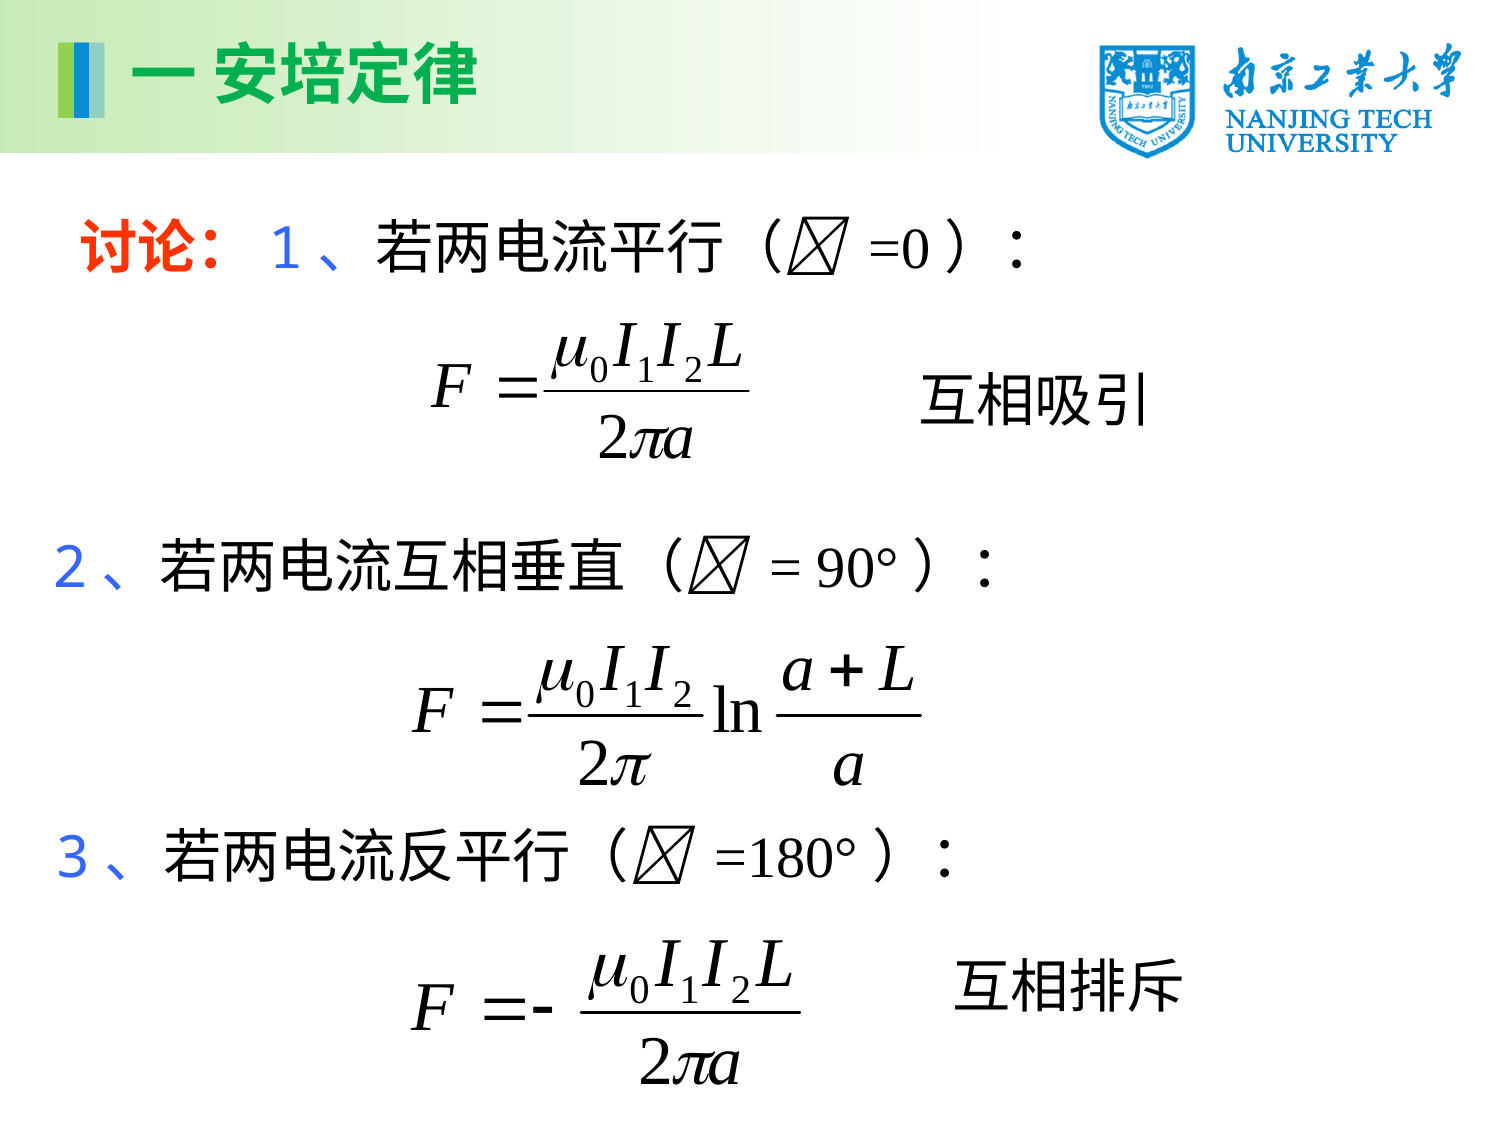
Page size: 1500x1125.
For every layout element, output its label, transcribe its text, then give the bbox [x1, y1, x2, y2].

text_box 互相排斥 [937, 941, 1213, 1027]
text_box 讨论：1、若两电流平行（ =0）： [64, 202, 1329, 288]
text_box 互相吸引 [903, 355, 1471, 441]
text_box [398, 919, 813, 1101]
picture [0, 0, 1500, 1125]
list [399, 626, 933, 801]
text_box 3、若两电流反平行（ =180°）： [41, 812, 963, 897]
text_box 2、若两电流互相垂直（ = 90°）： [38, 521, 1338, 606]
text_box 一 安培定律 [115, 24, 700, 120]
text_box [419, 303, 763, 473]
